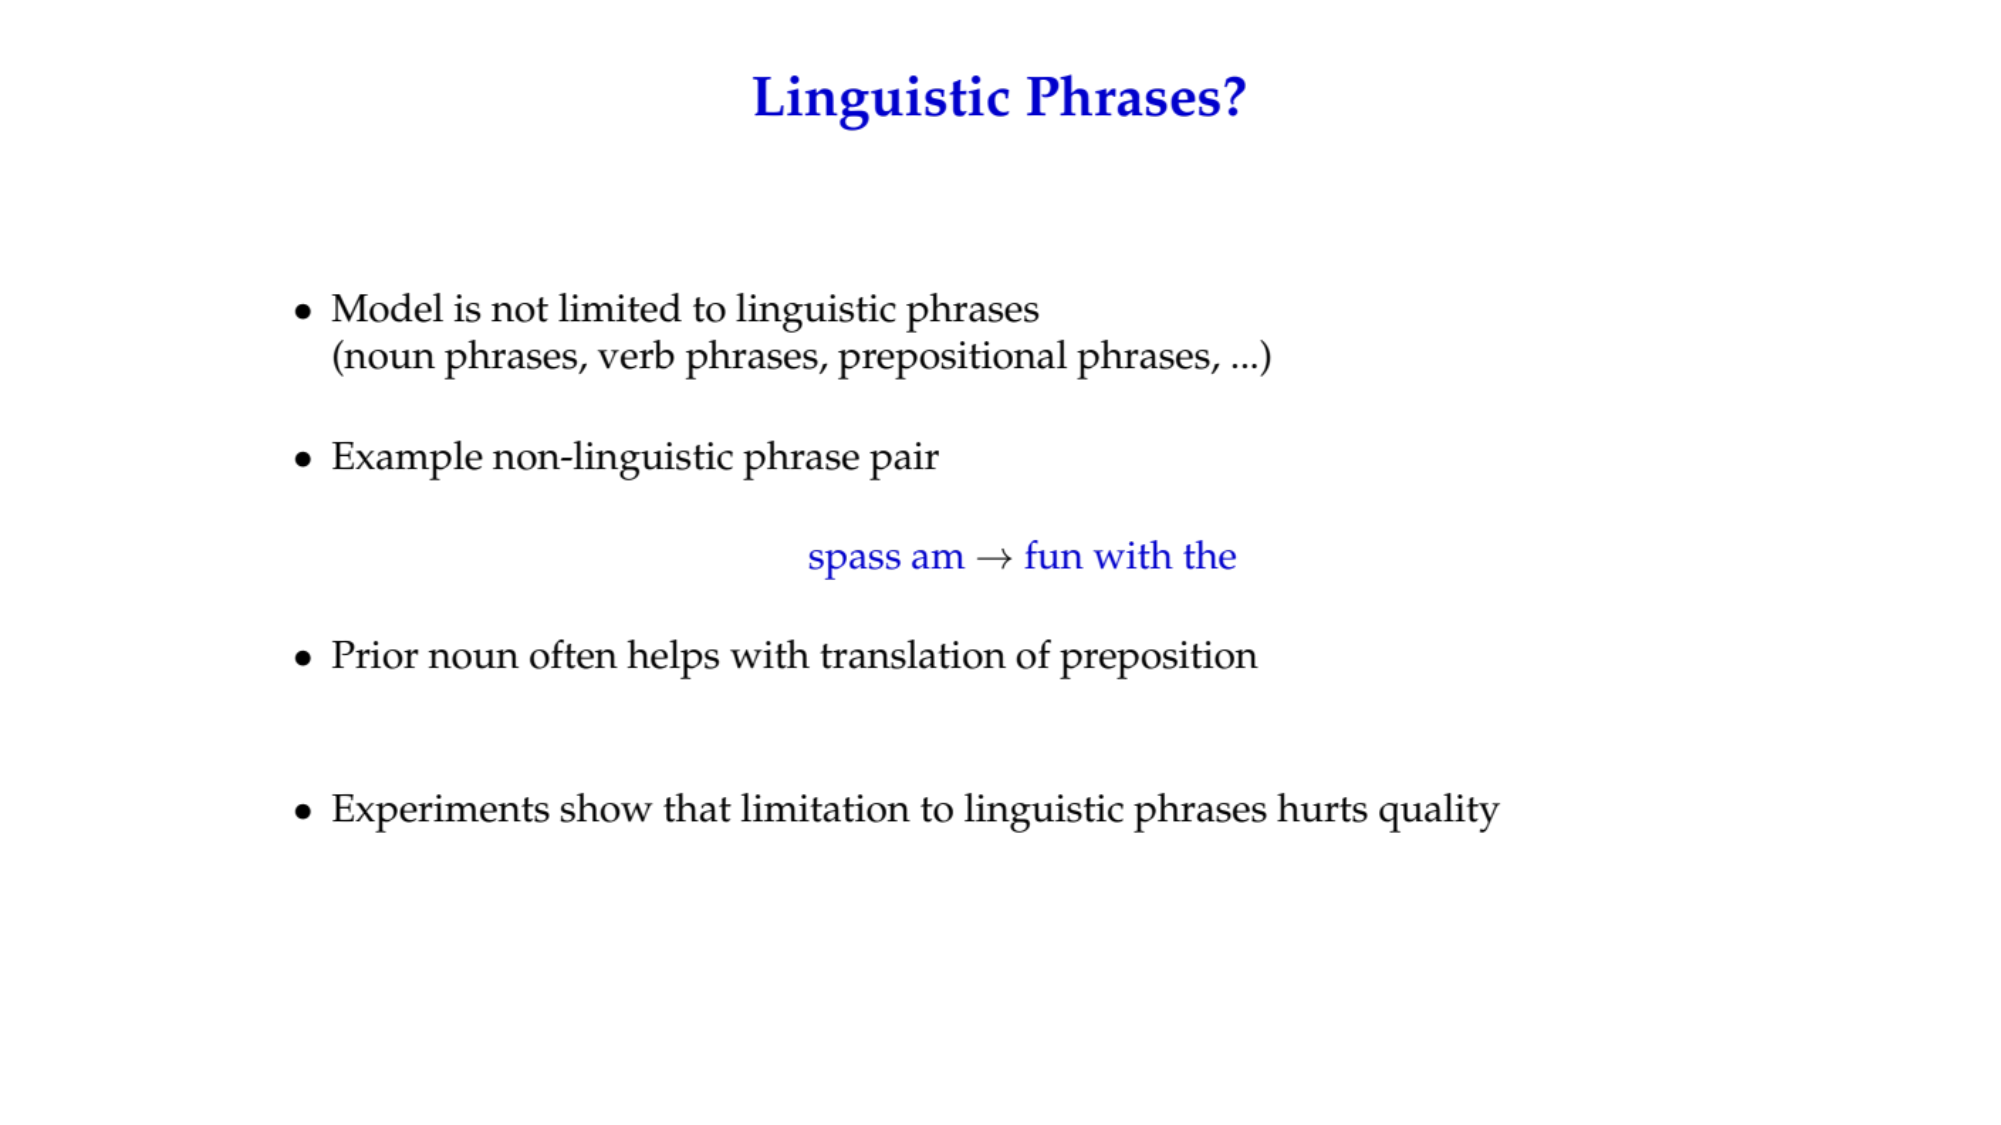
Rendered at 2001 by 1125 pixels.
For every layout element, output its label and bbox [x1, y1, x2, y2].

picture [201, 0, 1795, 1125]
